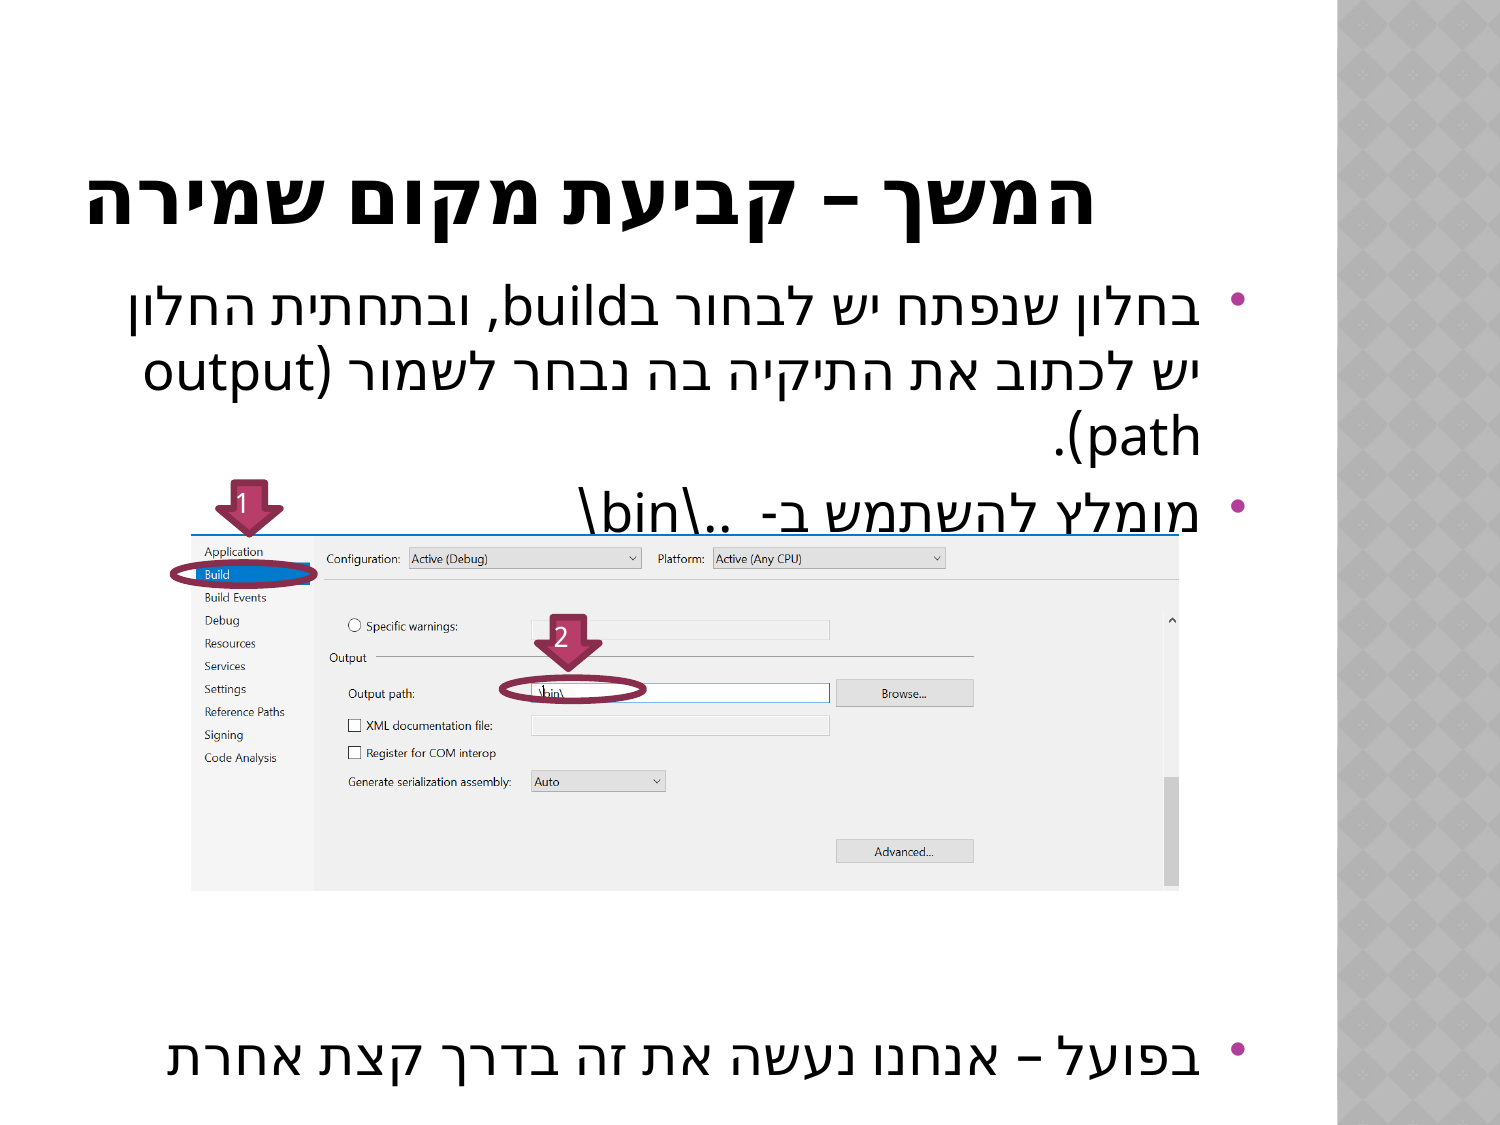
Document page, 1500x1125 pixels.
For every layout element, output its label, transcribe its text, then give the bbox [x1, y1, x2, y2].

picture [191, 533, 1179, 891]
text_box 1 [215, 479, 284, 533]
list בחלון שנפתח יש לבחור בbuild, ובתחתית החלון יש לכתוב את התיקיה בה נבחר לשמור (output path). מומלץ להשתמש ב- ..\bin\ בפועל – אנחנו נעשה את זה בדרך קצת אחרת [75, 264, 1263, 1059]
title המשך – קביעת מקום שמירה [75, 52, 1263, 240]
text_box [169, 563, 186, 585]
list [1337, 0, 1500, 1125]
